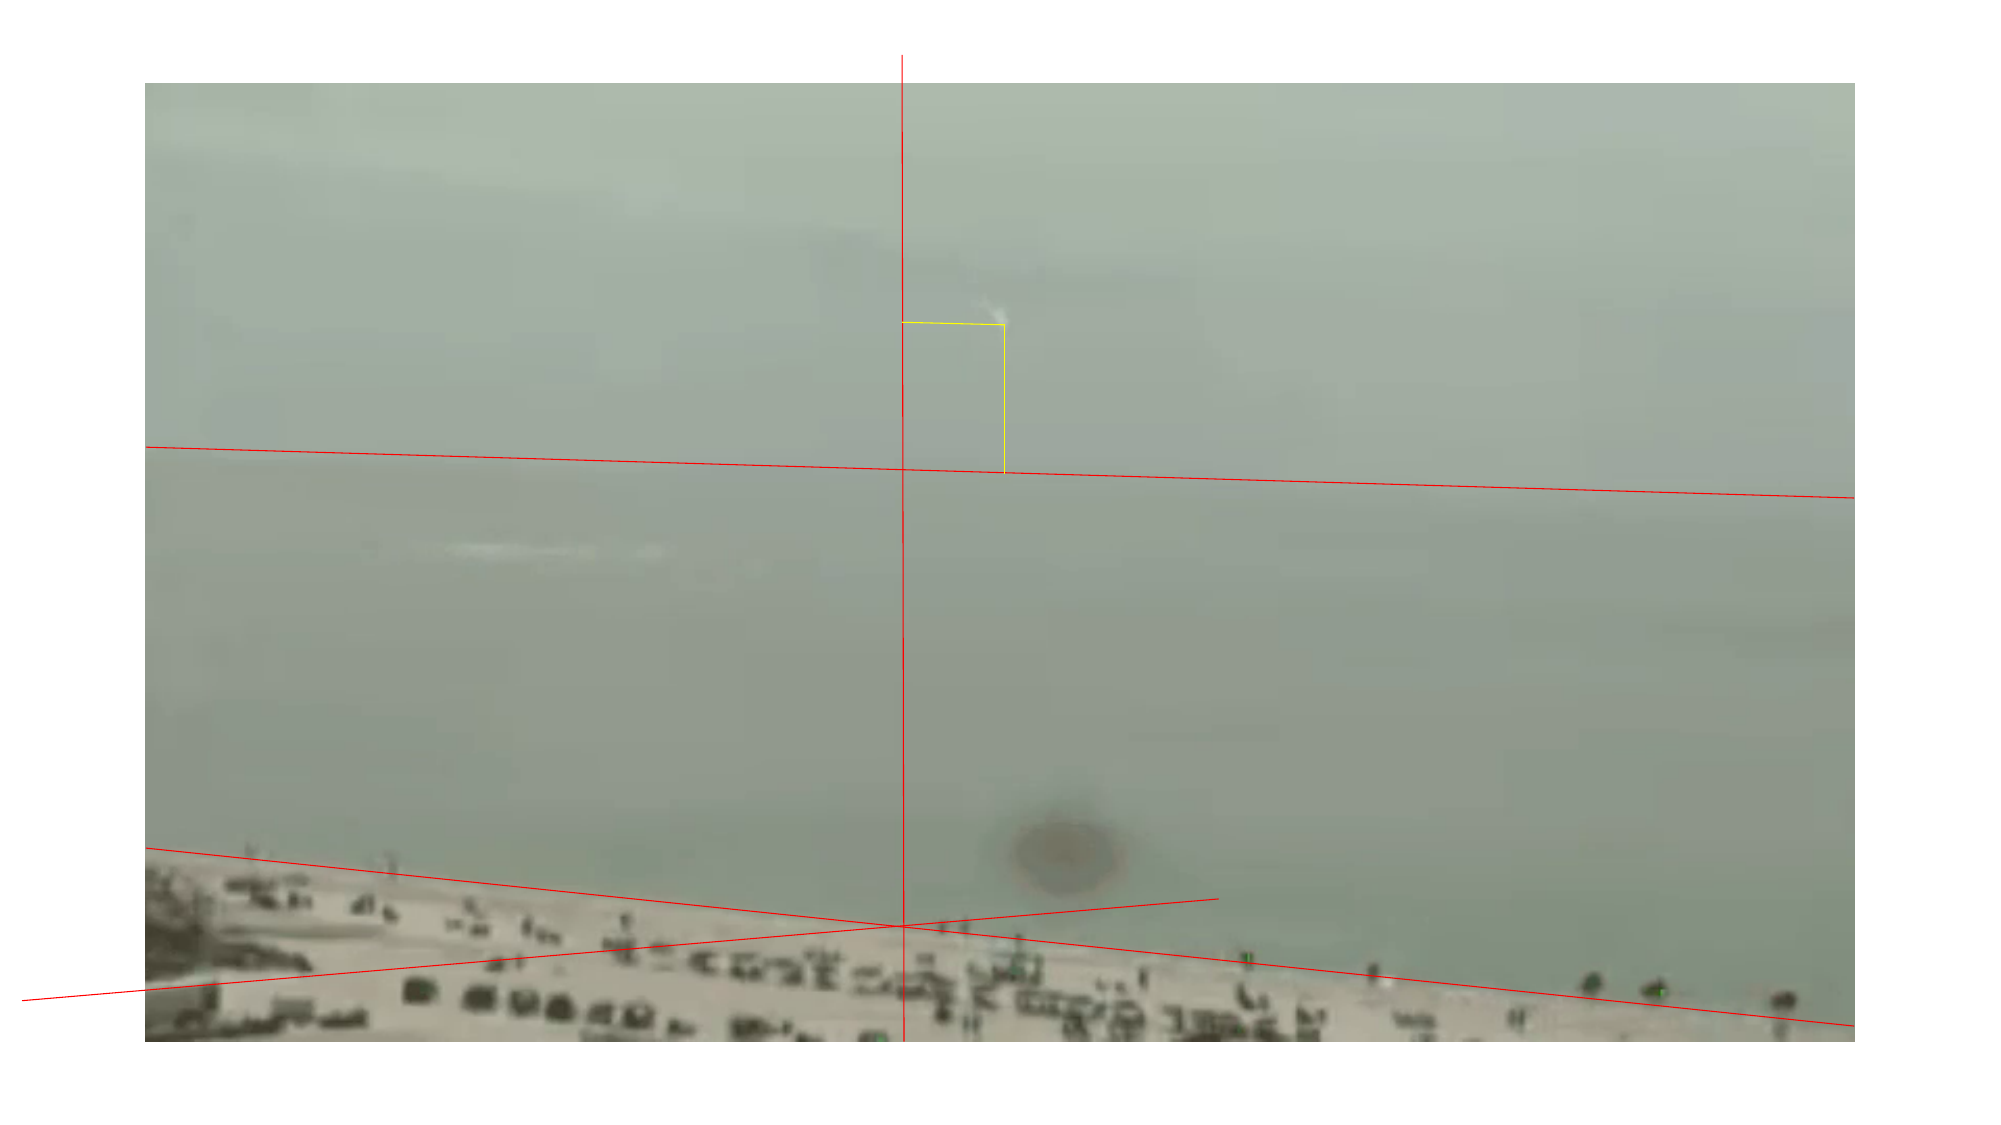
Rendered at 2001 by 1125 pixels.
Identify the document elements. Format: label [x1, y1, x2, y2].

text_box [21, 54, 1855, 1042]
